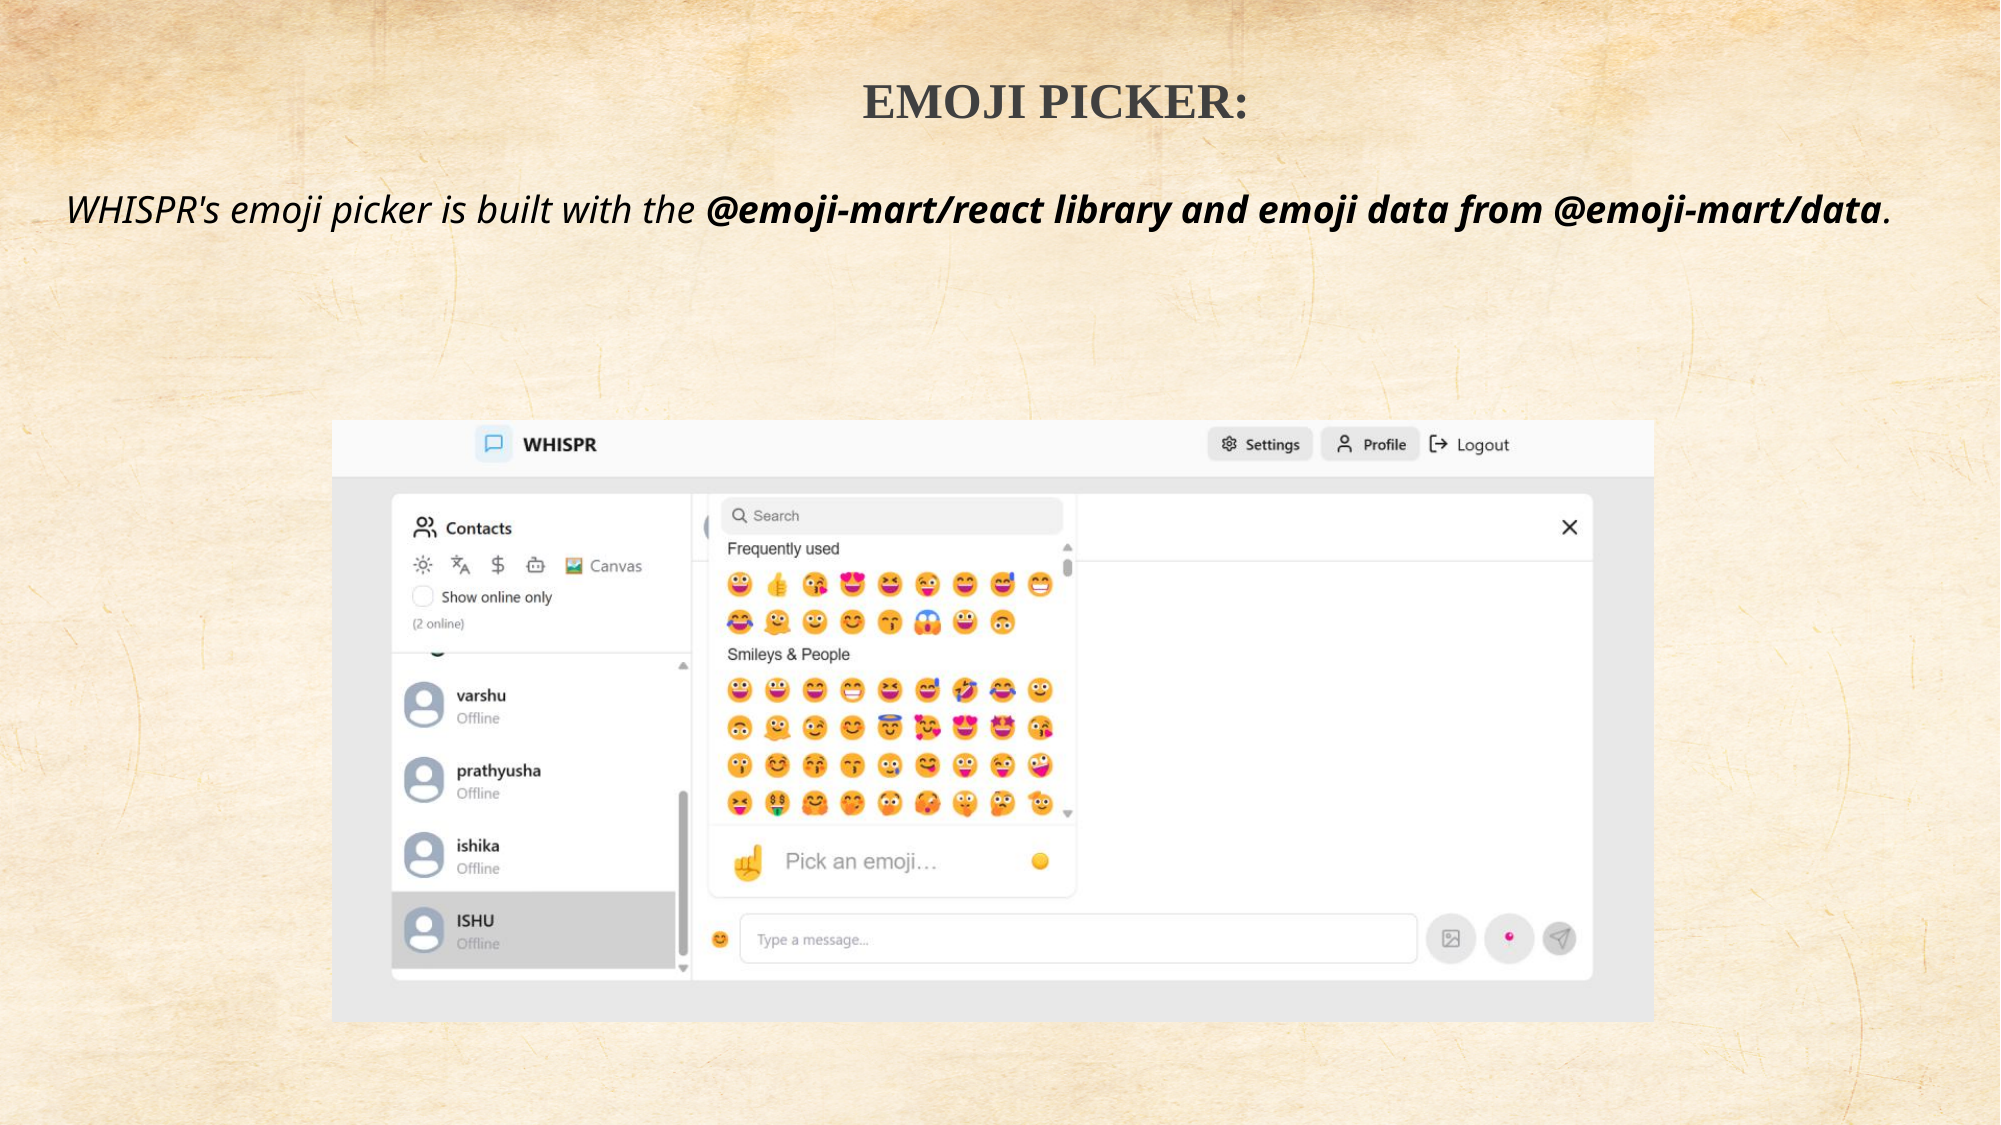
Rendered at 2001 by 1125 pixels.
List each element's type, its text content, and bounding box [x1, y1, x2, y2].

text_box EMOJI PICKER: [521, 1, 1591, 178]
picture [0, 0, 2000, 1125]
text_box WHISPR's emoji picker is built with the @emoji-mart/react library and emoji data from @emoji-mart/data. [50, 178, 1972, 239]
